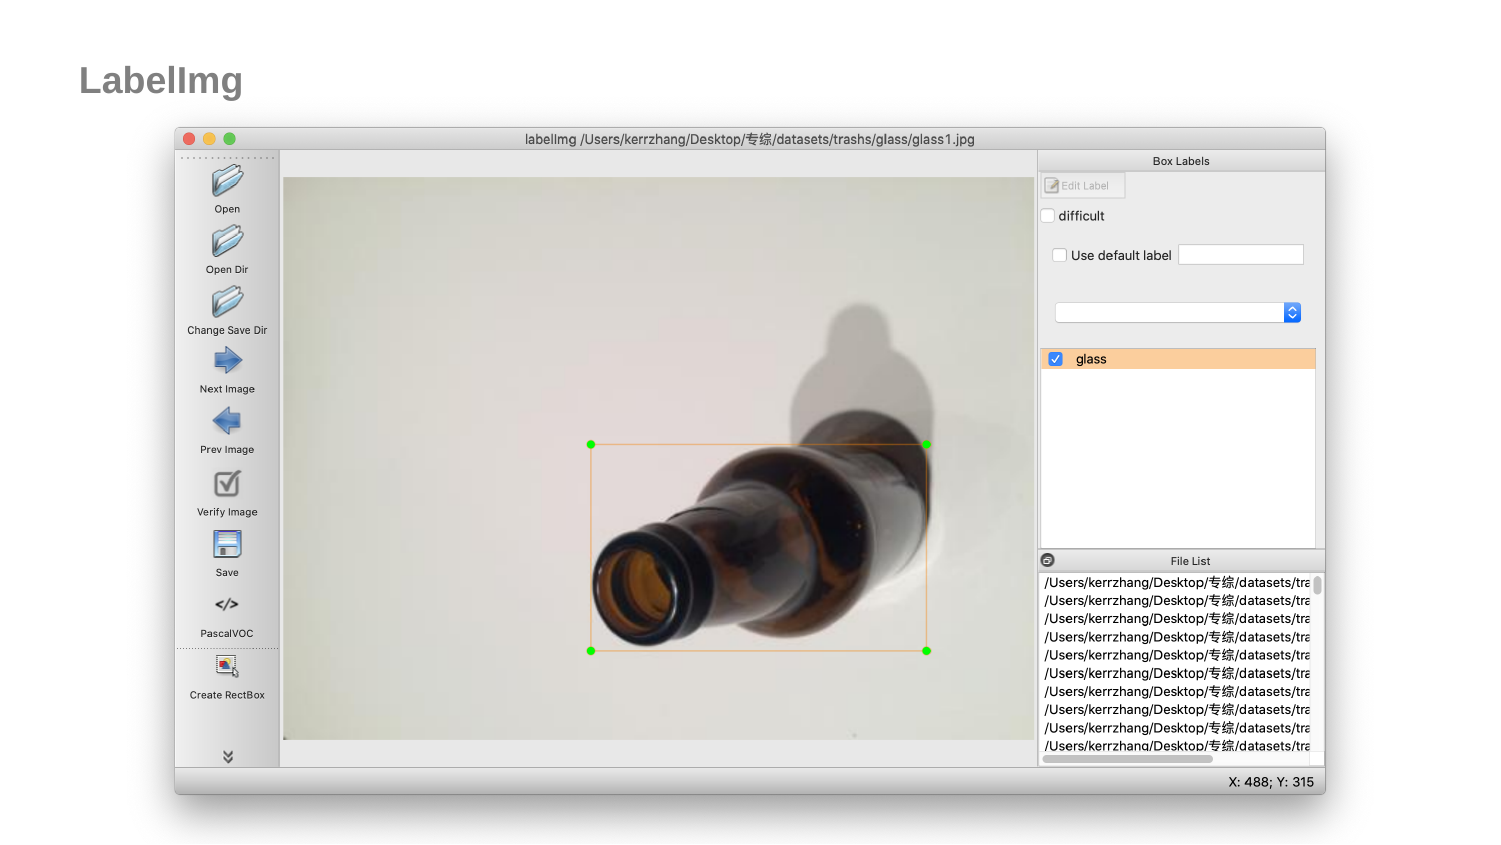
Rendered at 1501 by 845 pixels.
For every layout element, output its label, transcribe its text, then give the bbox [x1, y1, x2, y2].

text_box LabelImg [64, 49, 280, 109]
text_box [17, 31, 290, 128]
picture [118, 89, 1382, 844]
